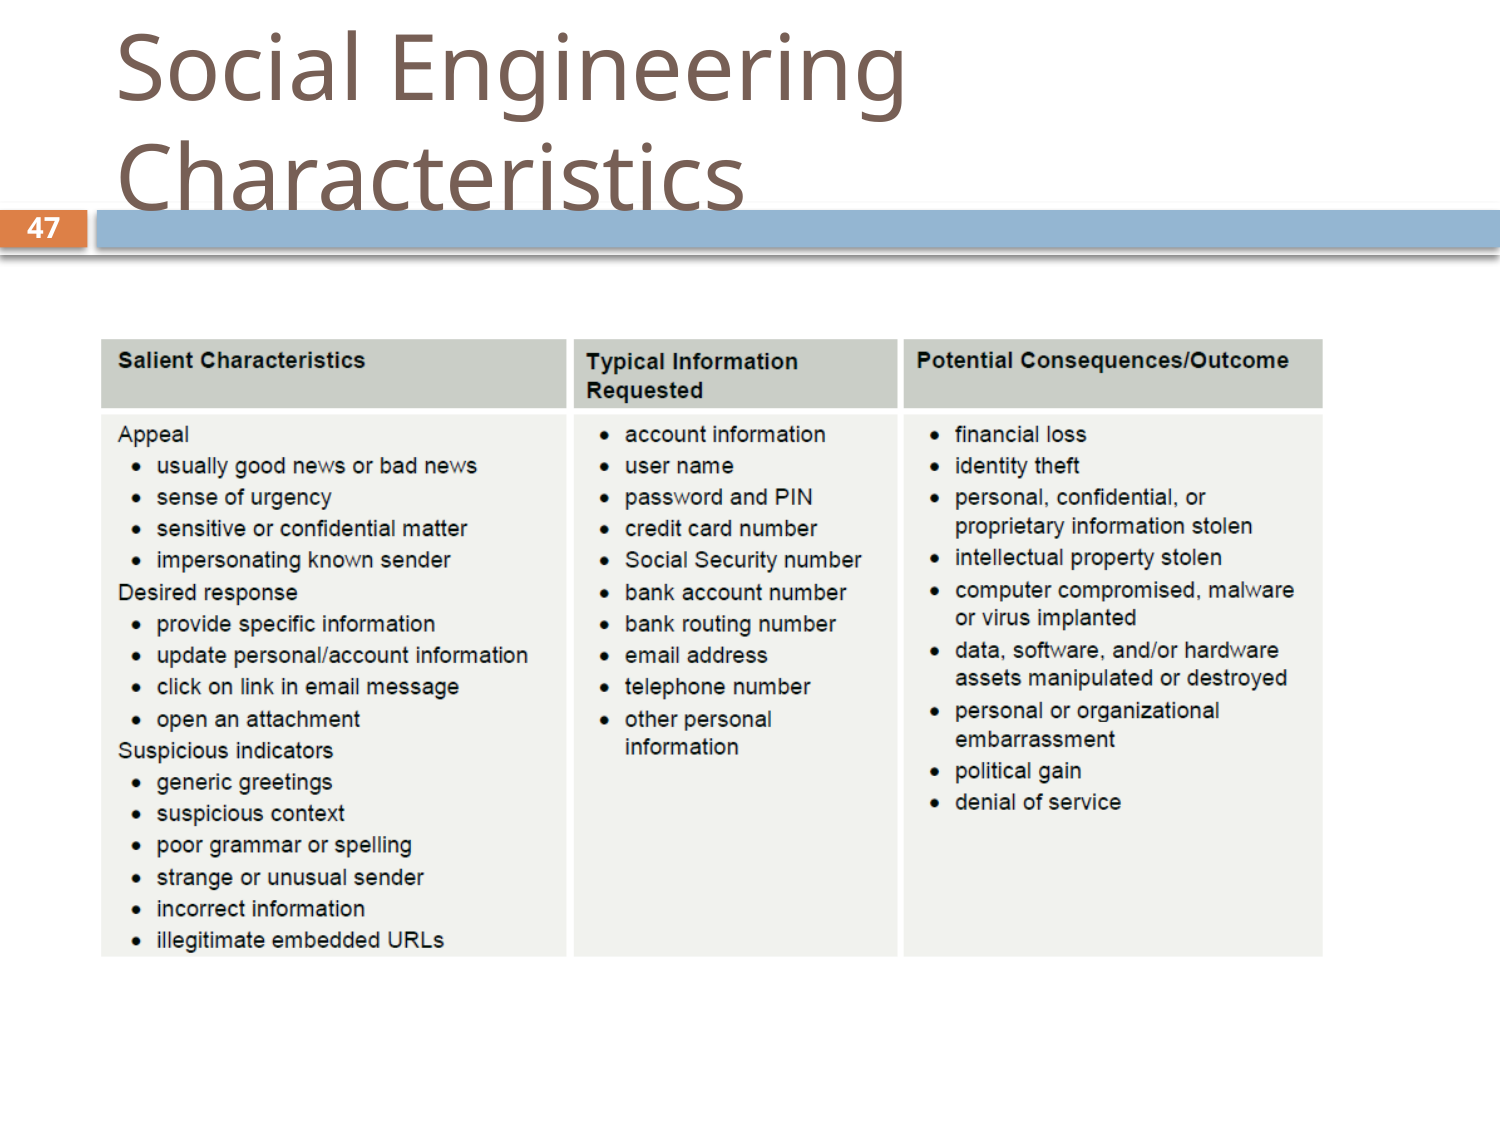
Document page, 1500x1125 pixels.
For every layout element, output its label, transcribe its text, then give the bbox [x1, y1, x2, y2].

title Social Engineering Characteristics [100, 37, 1438, 200]
slide_number 47 [0, 208, 88, 249]
picture [100, 337, 1323, 962]
